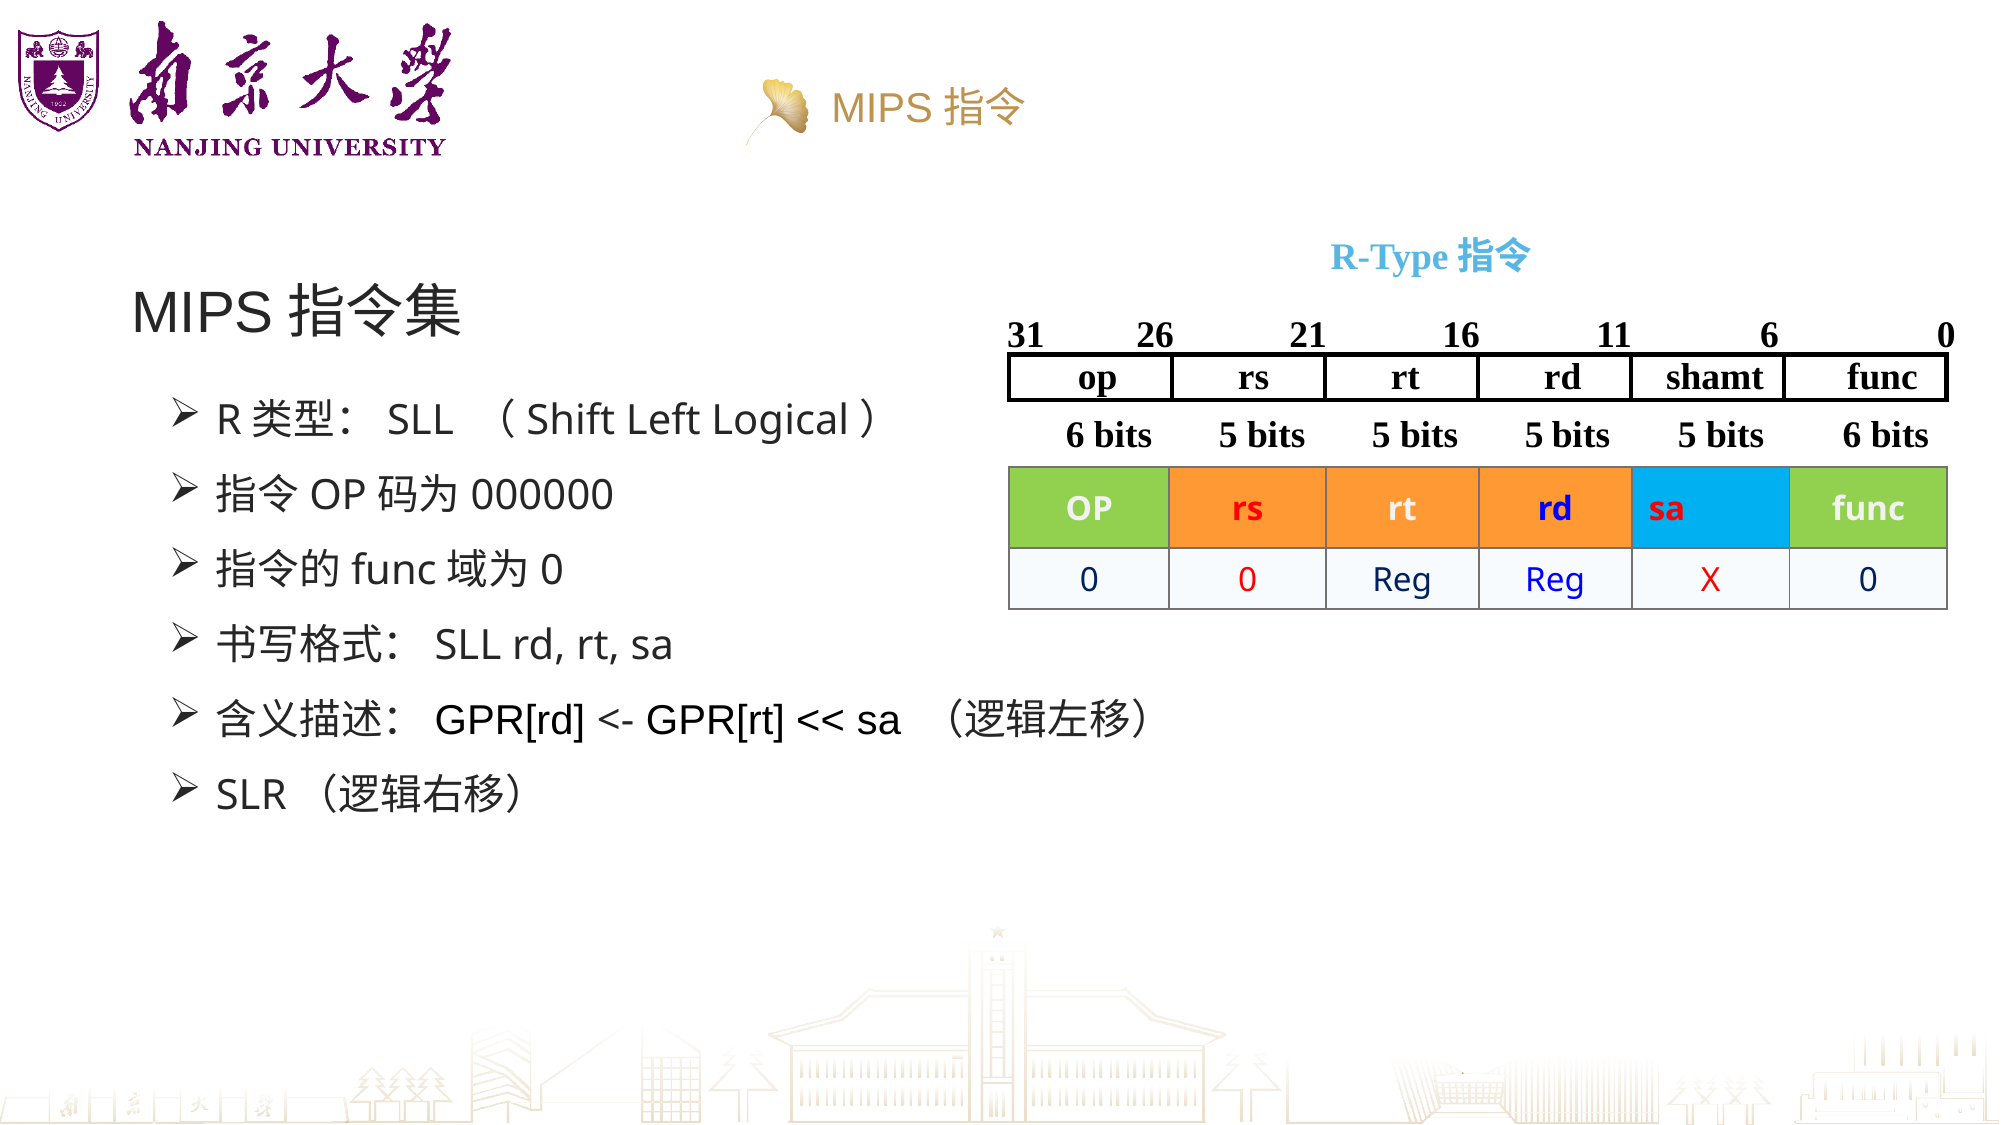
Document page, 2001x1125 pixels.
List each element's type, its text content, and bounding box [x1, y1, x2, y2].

table_cell 0 [1170, 549, 1325, 608]
table_header rs [1170, 468, 1325, 547]
table_header OP [1010, 468, 1168, 547]
table_header func [1790, 468, 1946, 547]
table_cell 0 [1010, 549, 1168, 608]
text_box R类型：SLL （Shift Left Logical） 指令OP码为000000 指令的func域为0 书写格式：SLL rd, rt, sa 含义描述：GPR[rd] <- GPR[rt] << sa （逻辑左移） SLR（逻辑右移） [154, 463, 1843, 825]
table_header rd [1480, 468, 1631, 547]
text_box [992, 227, 1971, 463]
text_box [116, 249, 992, 463]
table_cell Reg [1480, 549, 1631, 608]
table_cell 0 [1790, 549, 1946, 608]
table_header sa [1633, 468, 1789, 547]
table_cell Reg [1327, 549, 1478, 608]
table_cell X [1633, 549, 1789, 608]
picture [731, 64, 824, 169]
text_box MIPS指令 [816, 73, 1226, 139]
picture [18, 21, 451, 160]
table_header rt [1327, 468, 1478, 547]
